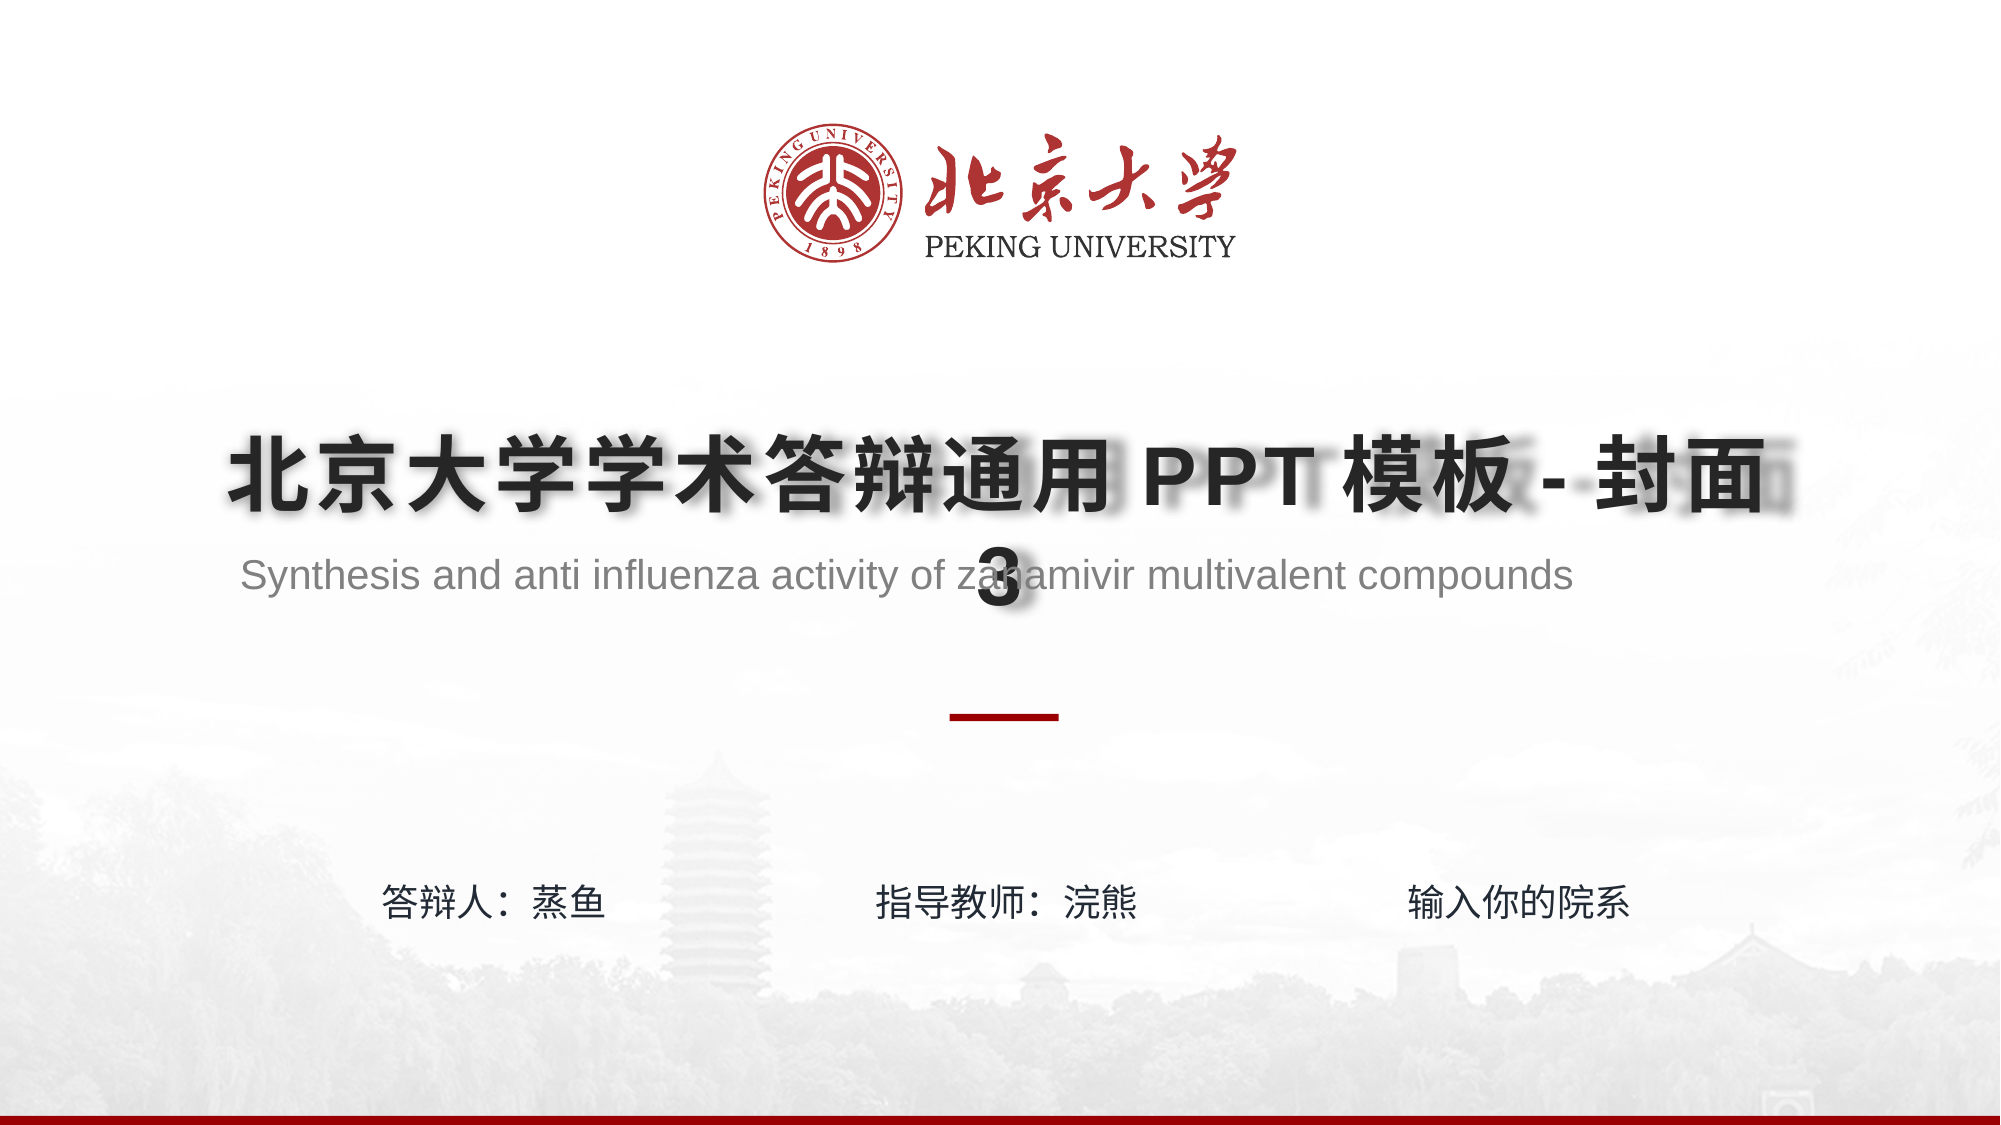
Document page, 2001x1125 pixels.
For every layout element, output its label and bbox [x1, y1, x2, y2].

text_box [763, 123, 1237, 263]
text_box [367, 871, 1648, 932]
picture [0, 0, 2000, 1125]
